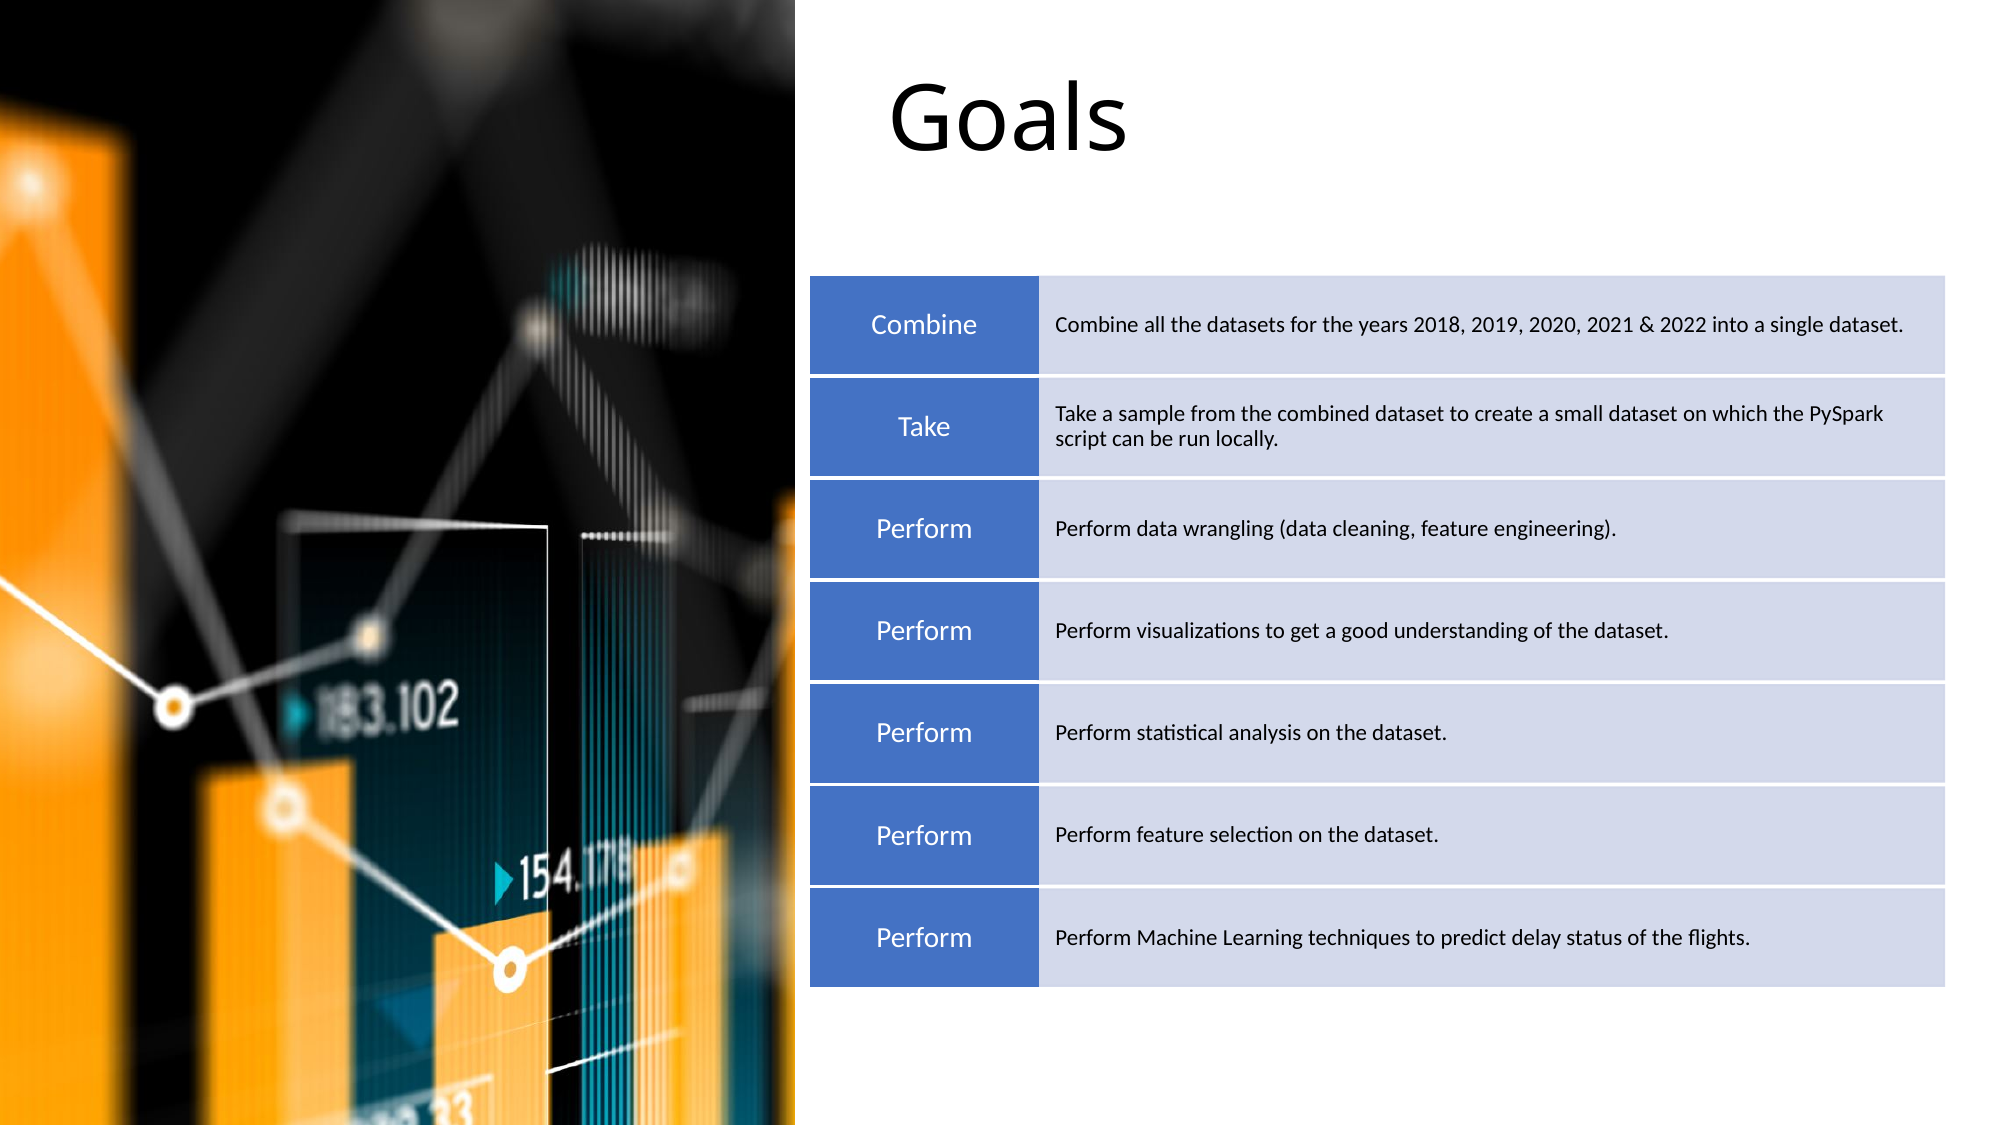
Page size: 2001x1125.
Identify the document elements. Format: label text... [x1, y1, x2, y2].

title Goals [872, 25, 1590, 216]
picture [0, 0, 795, 1125]
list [811, 276, 1945, 987]
